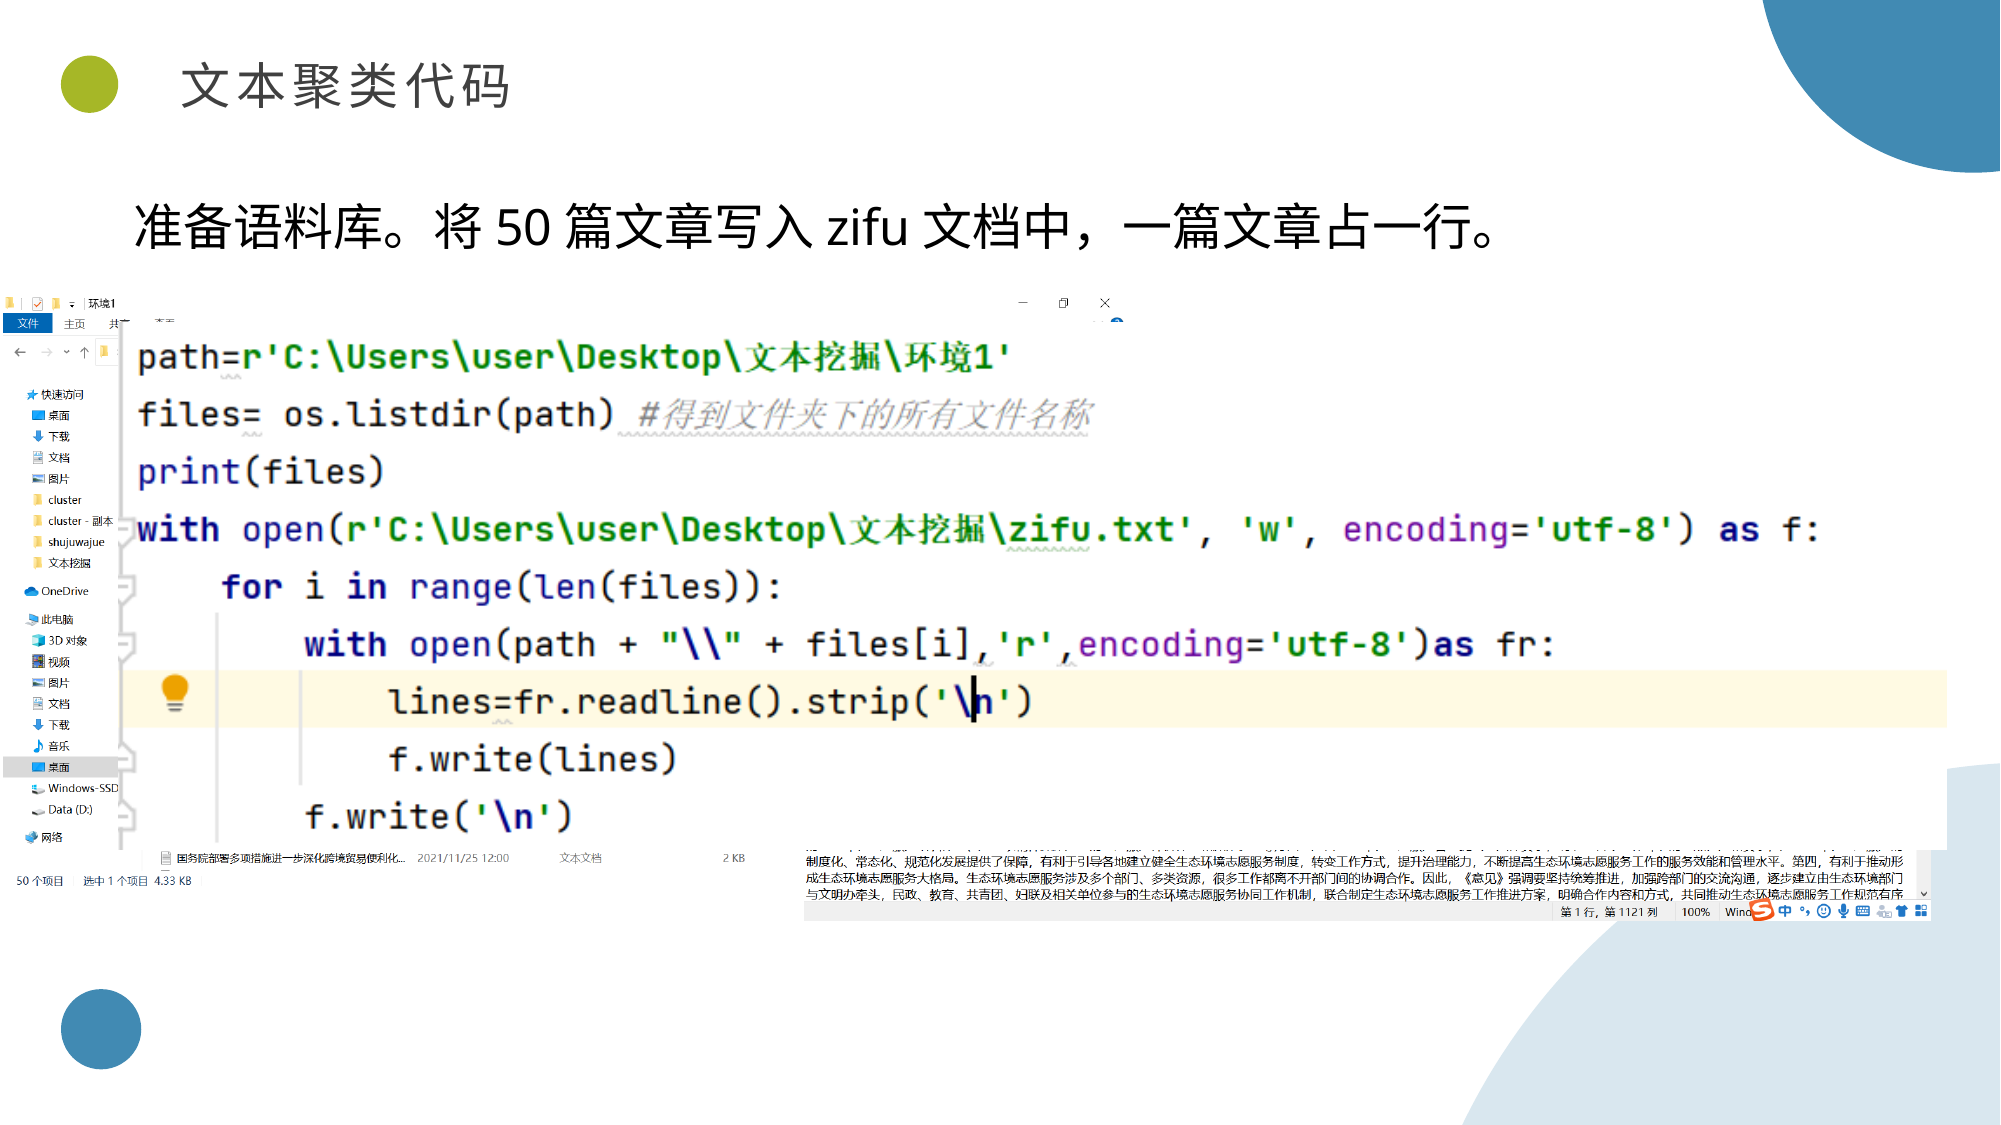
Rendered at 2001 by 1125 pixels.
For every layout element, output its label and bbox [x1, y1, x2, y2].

text_box [60, 0, 2000, 1125]
picture [3, 293, 1947, 921]
